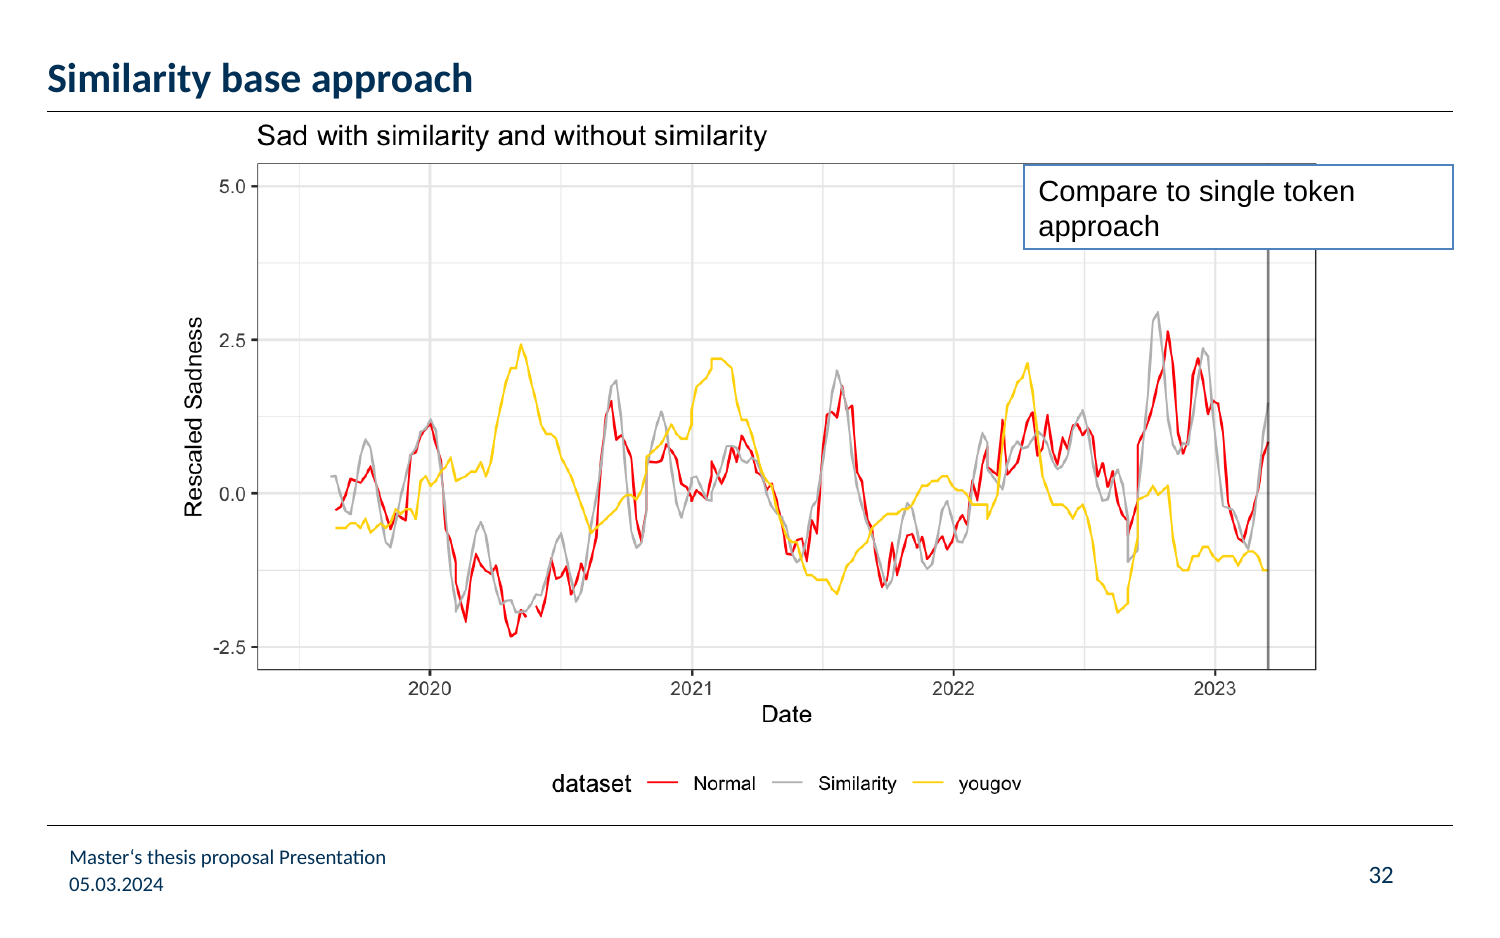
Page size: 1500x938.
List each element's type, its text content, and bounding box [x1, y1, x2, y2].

picture [172, 112, 1328, 825]
title Similarity base approach [47, 27, 1453, 102]
text_box Compare to single token approach [1332, 164, 1454, 250]
